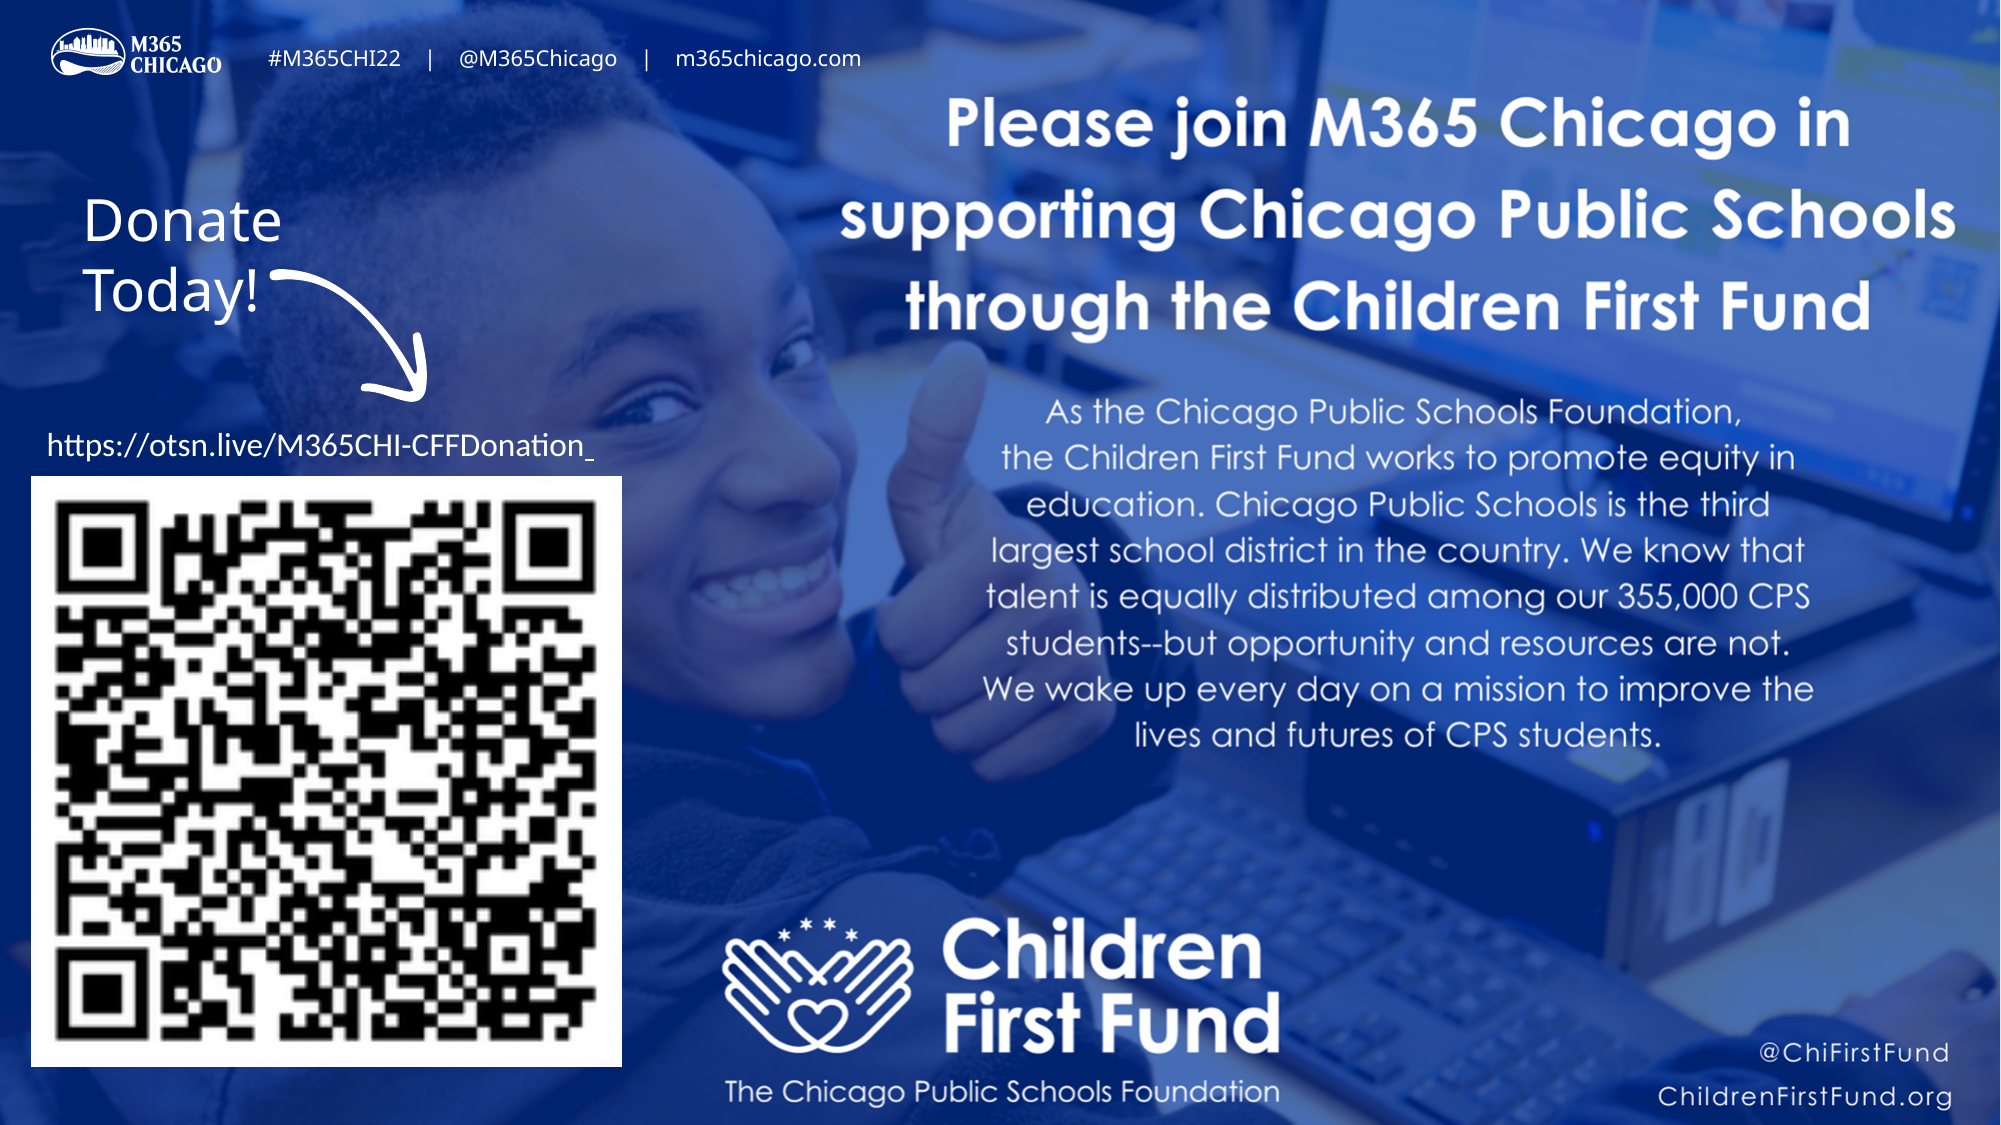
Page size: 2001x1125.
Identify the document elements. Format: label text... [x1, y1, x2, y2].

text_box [67, 175, 447, 377]
picture [0, 0, 2001, 1125]
text_box https://otsn.live/M365CHI-CFFDonation [31, 415, 622, 476]
footer #M365CHI22 | @M365Chicago | m365chicago.com [268, 35, 1381, 80]
